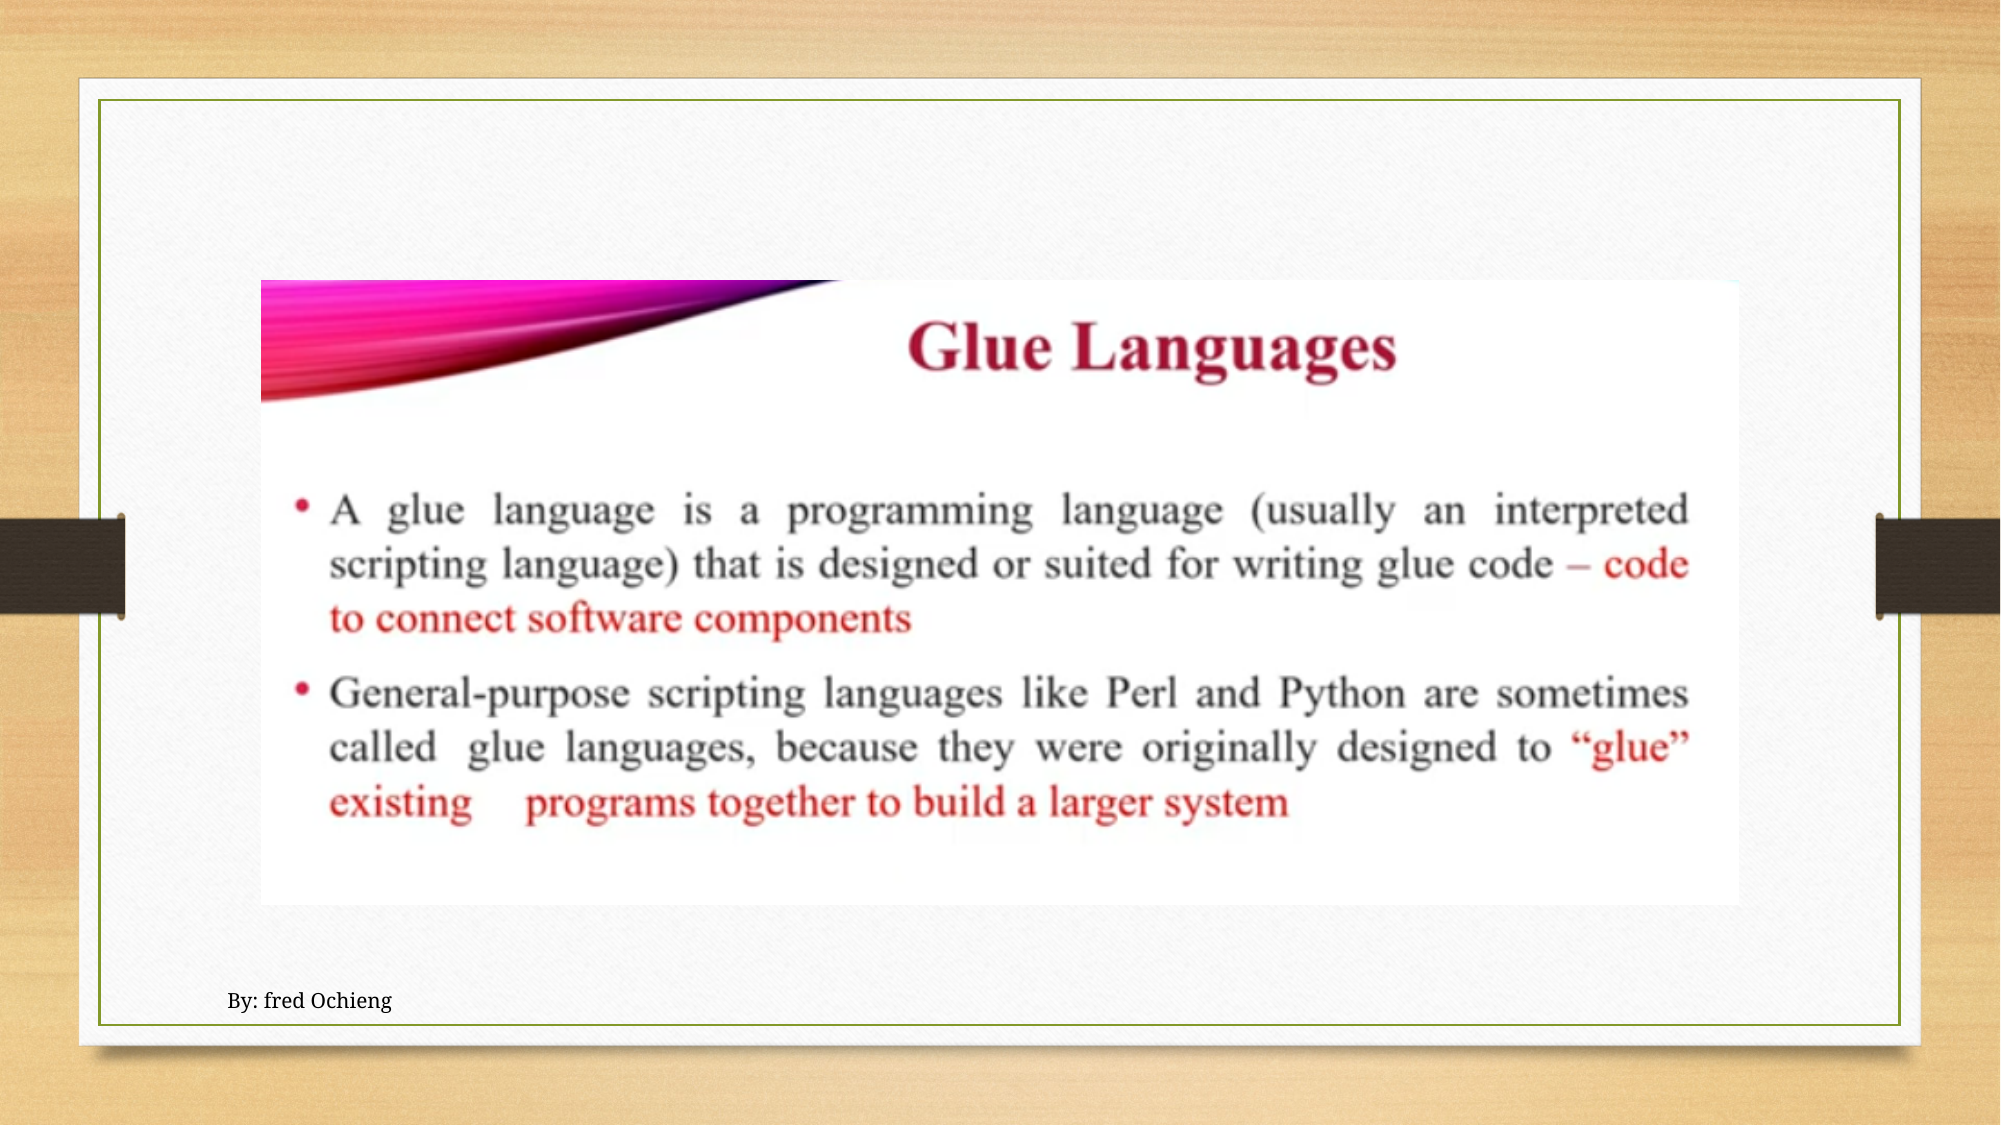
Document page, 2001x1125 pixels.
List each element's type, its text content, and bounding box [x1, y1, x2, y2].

picture [0, 0, 2001, 1125]
footer By: fred Ochieng [212, 979, 1411, 1025]
